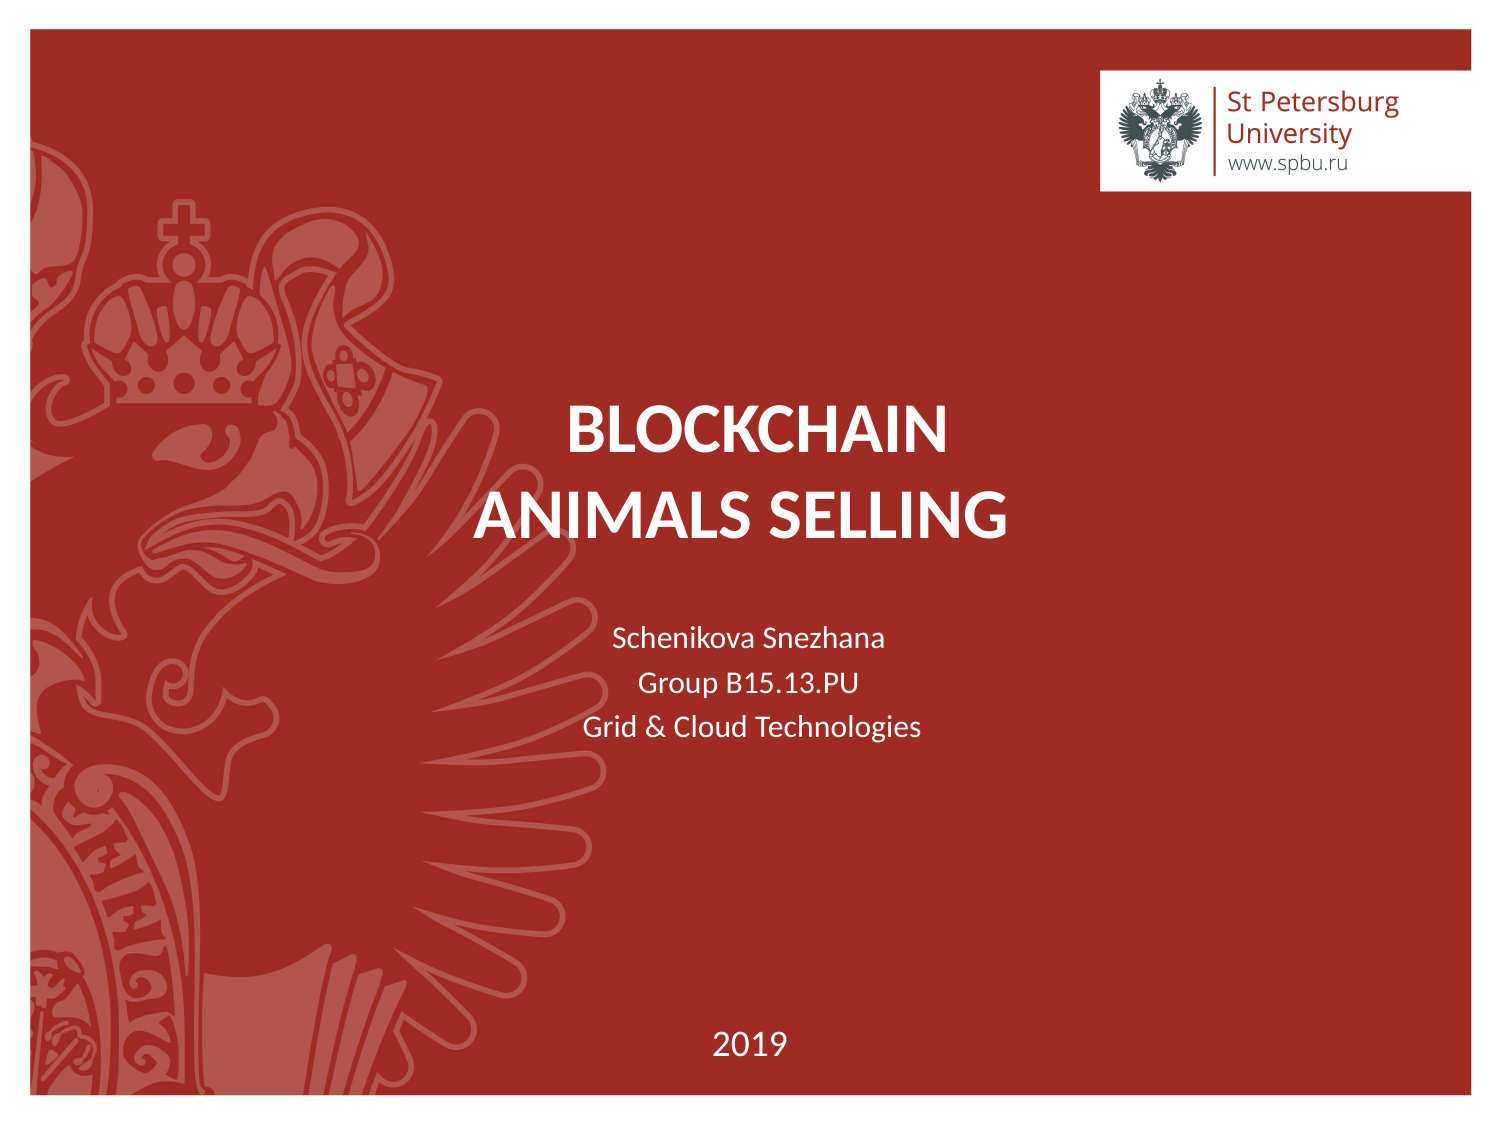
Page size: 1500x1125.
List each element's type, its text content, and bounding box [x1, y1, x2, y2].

picture [0, 0, 1500, 1125]
title Blockchain animals selling [75, 373, 1425, 561]
subtitle Schenikova Snezhana Group B15.13.PU Grid & Cloud Technologies [301, 609, 1205, 752]
text_box 2019 [374, 1011, 1125, 1072]
